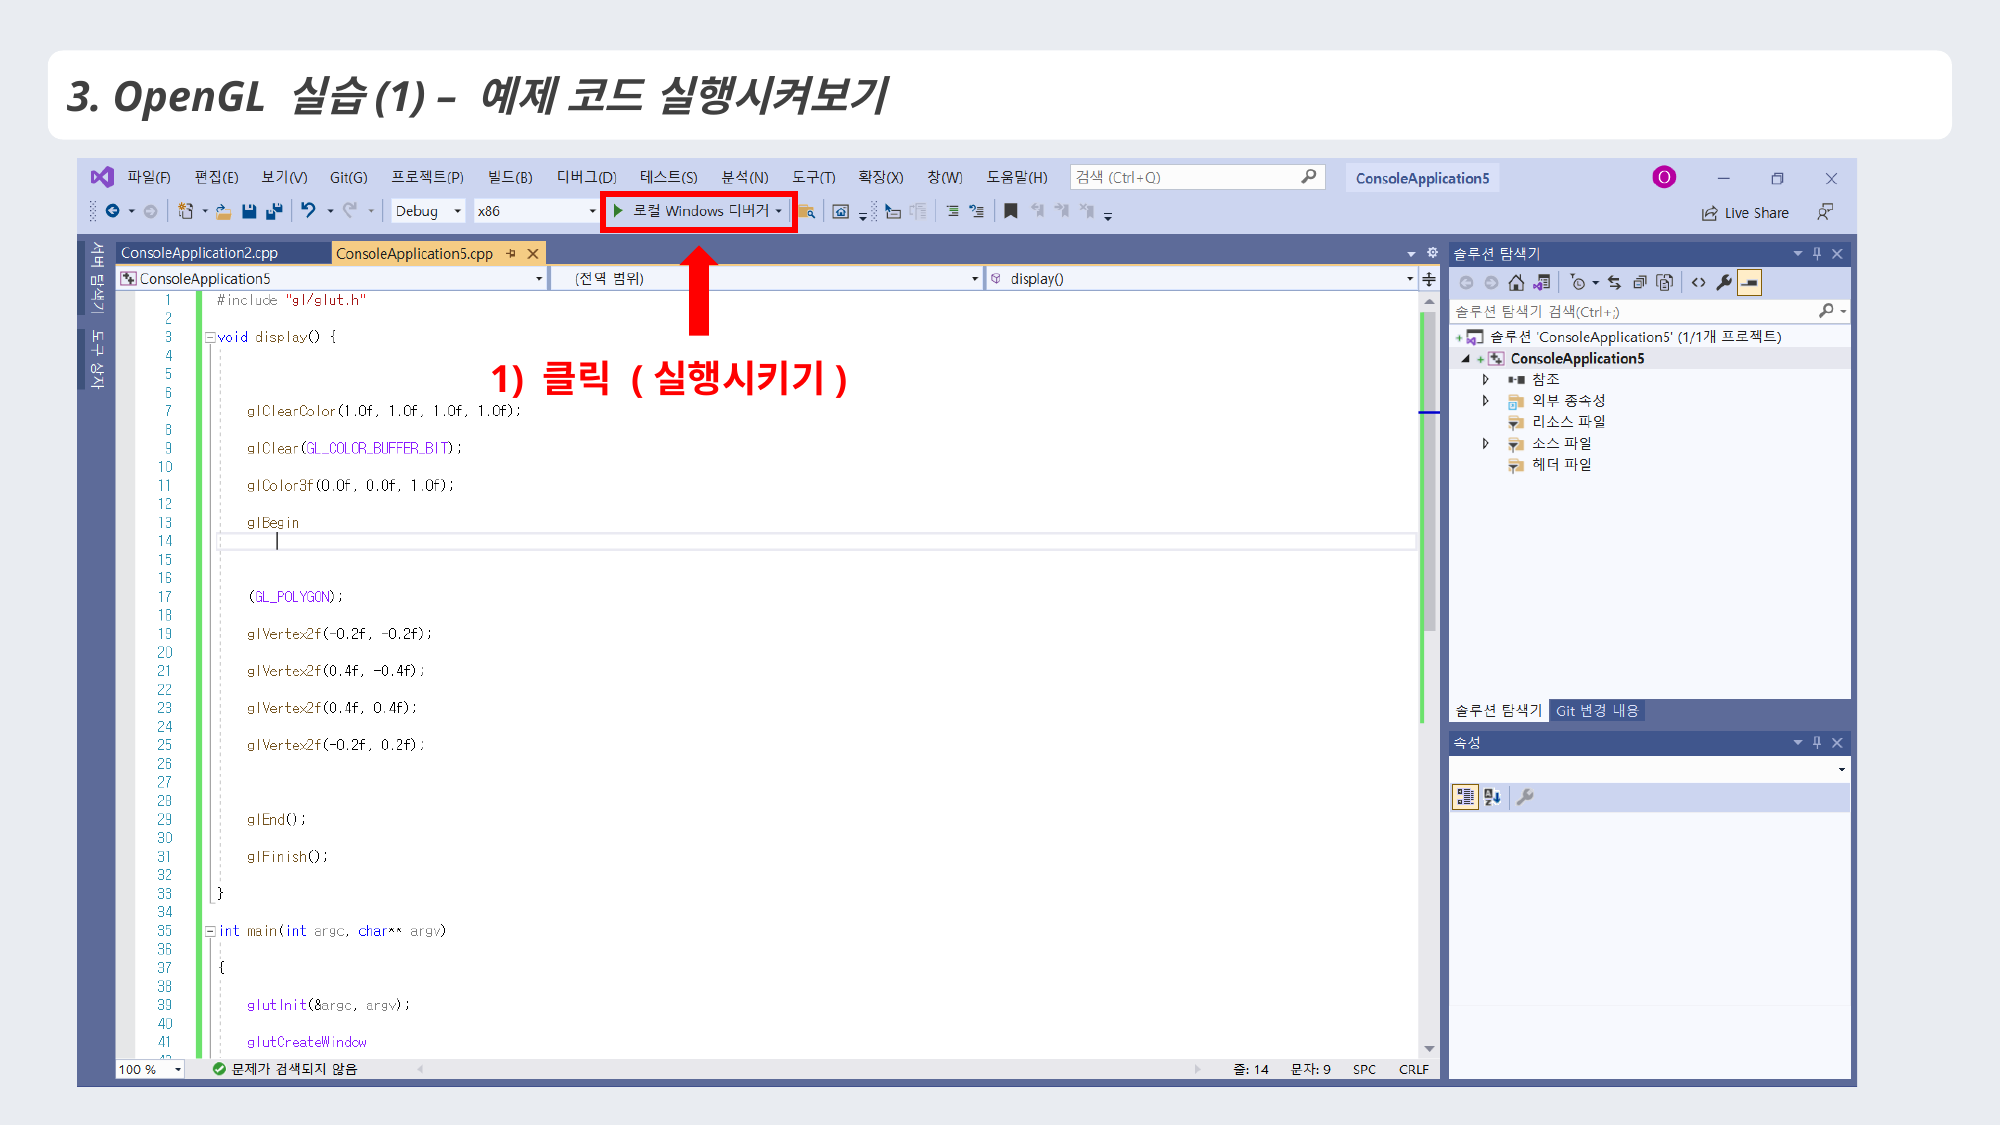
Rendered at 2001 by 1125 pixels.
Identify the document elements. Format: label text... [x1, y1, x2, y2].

picture [77, 158, 1858, 1087]
text_box 3. OpenGL 실습(1) – 예제 코드 실행시켜보기 [46, 49, 1954, 141]
